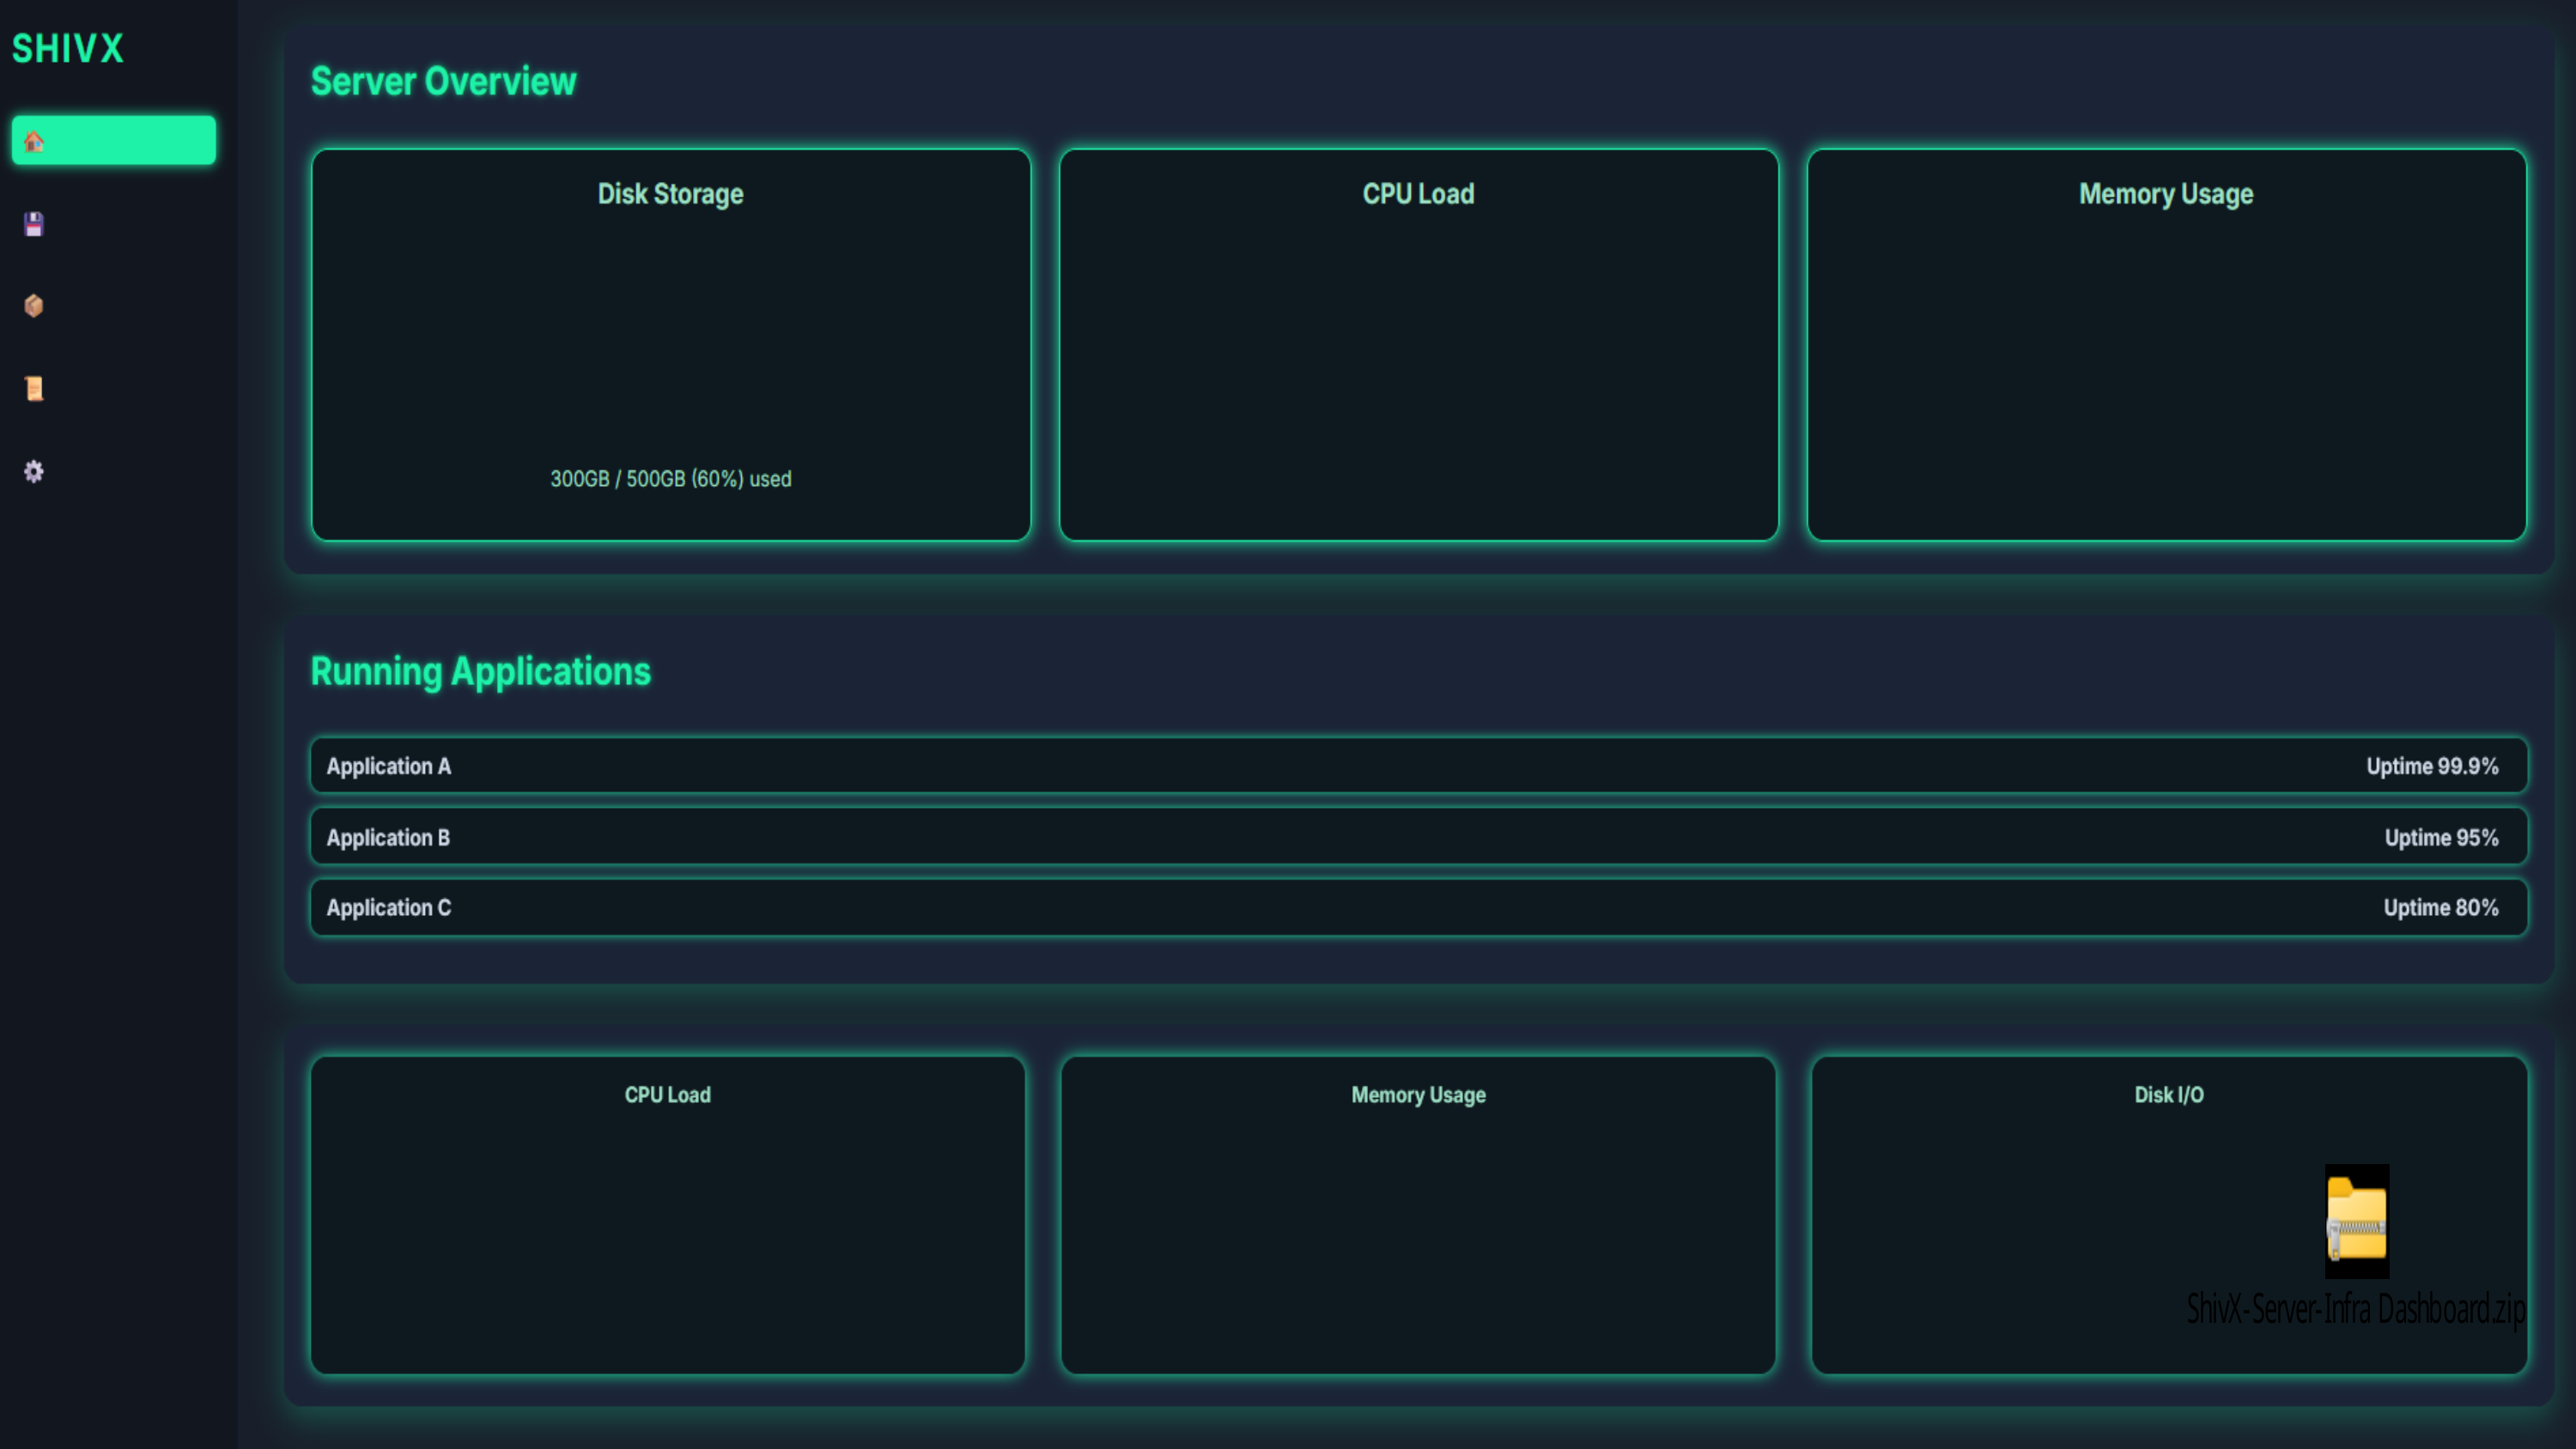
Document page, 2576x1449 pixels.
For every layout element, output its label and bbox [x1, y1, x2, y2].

text_box [2143, 1163, 2572, 1355]
picture [0, 0, 2576, 1449]
